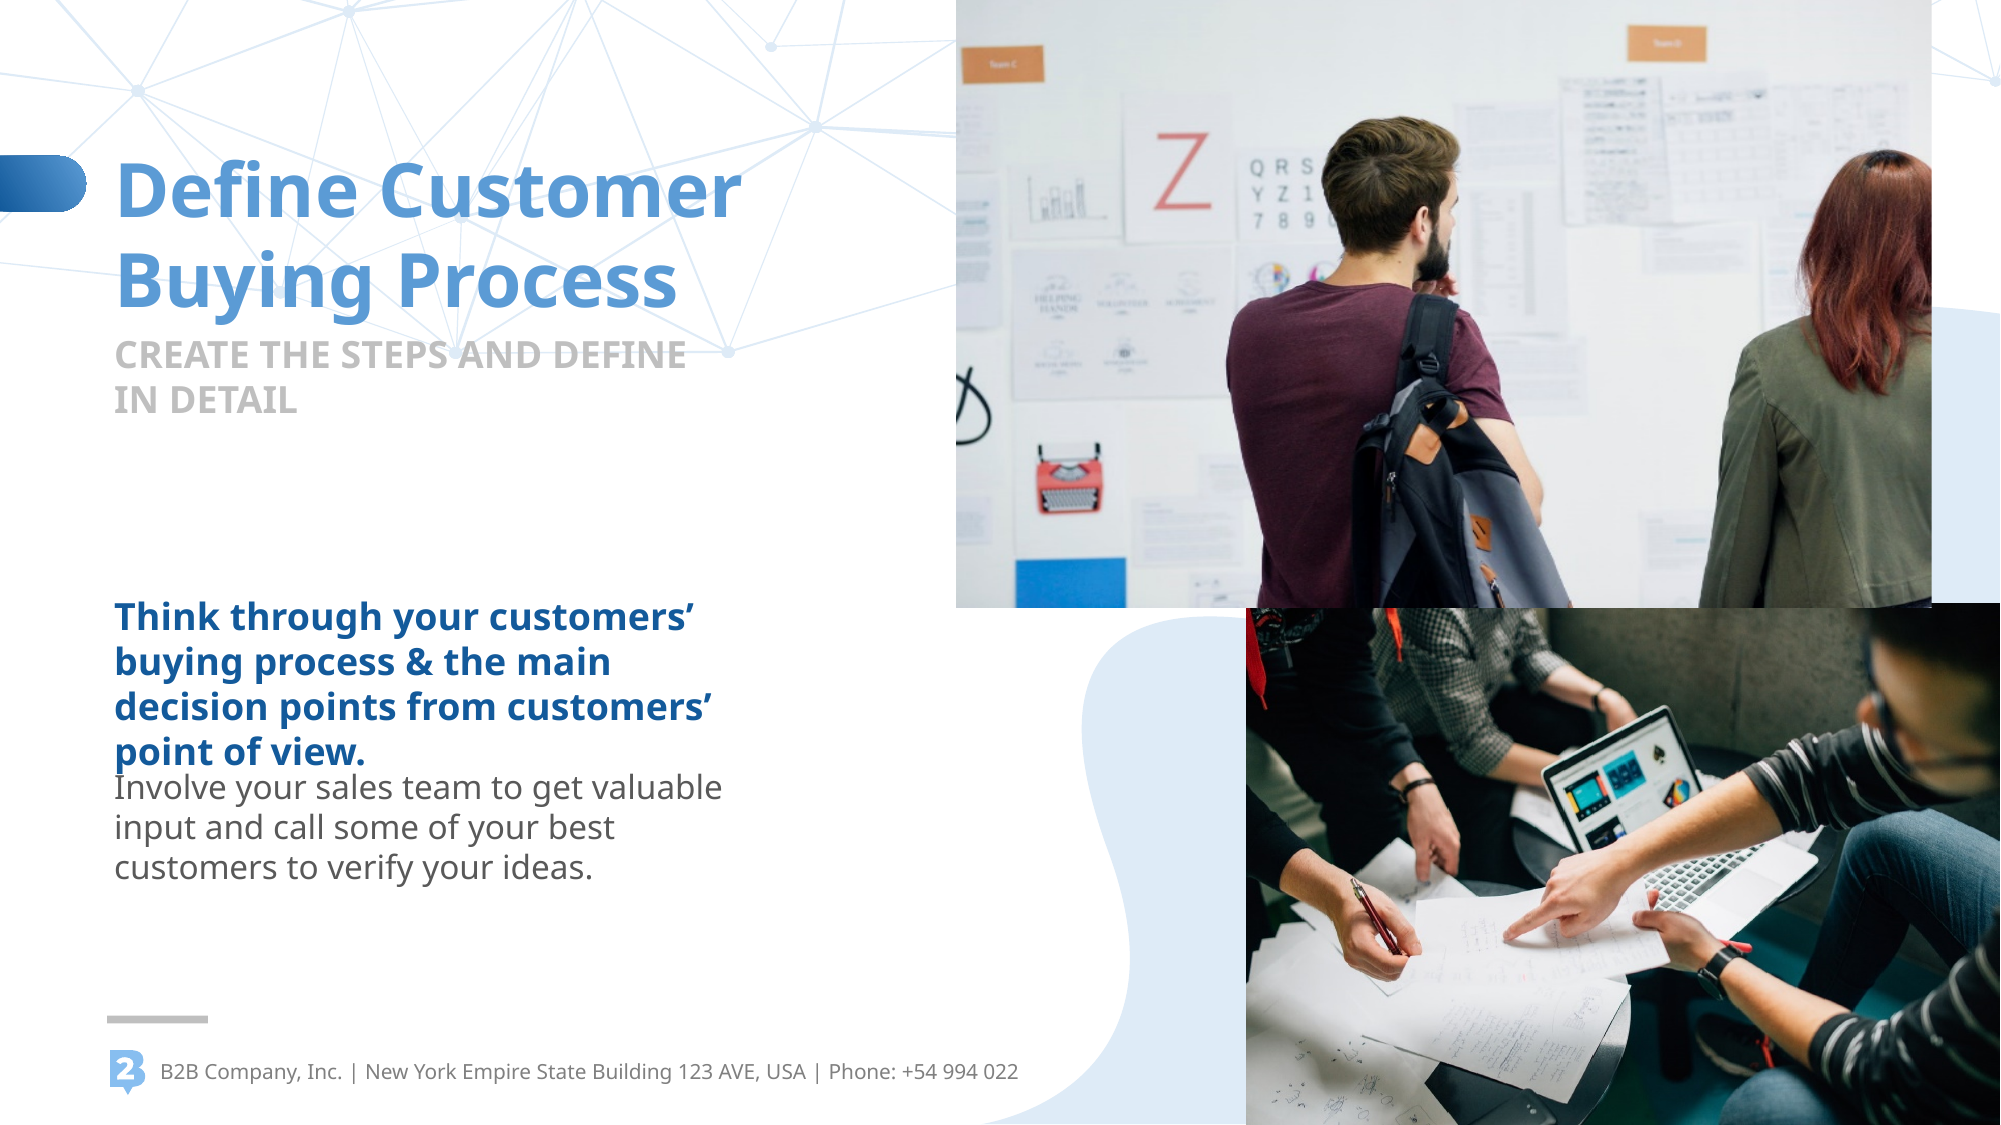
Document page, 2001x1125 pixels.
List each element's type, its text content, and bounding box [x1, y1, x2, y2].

text_box Think through your customers’ buying process & the main decision points from customers’ point of view. [99, 585, 767, 781]
text_box Involve your sales team to get valuable input and call some of your best customers to verify your ideas. [99, 758, 783, 894]
text_box CREATE THE STEPS AND DEFINE IN DETAIL [99, 323, 749, 429]
footer B2B Company, Inc. | New York Empire State Building 123 AVE, USA | Phone: +54 994 022 [145, 1042, 1130, 1103]
picture [956, 0, 2000, 1125]
title Define Customer Buying Process [99, 135, 855, 353]
